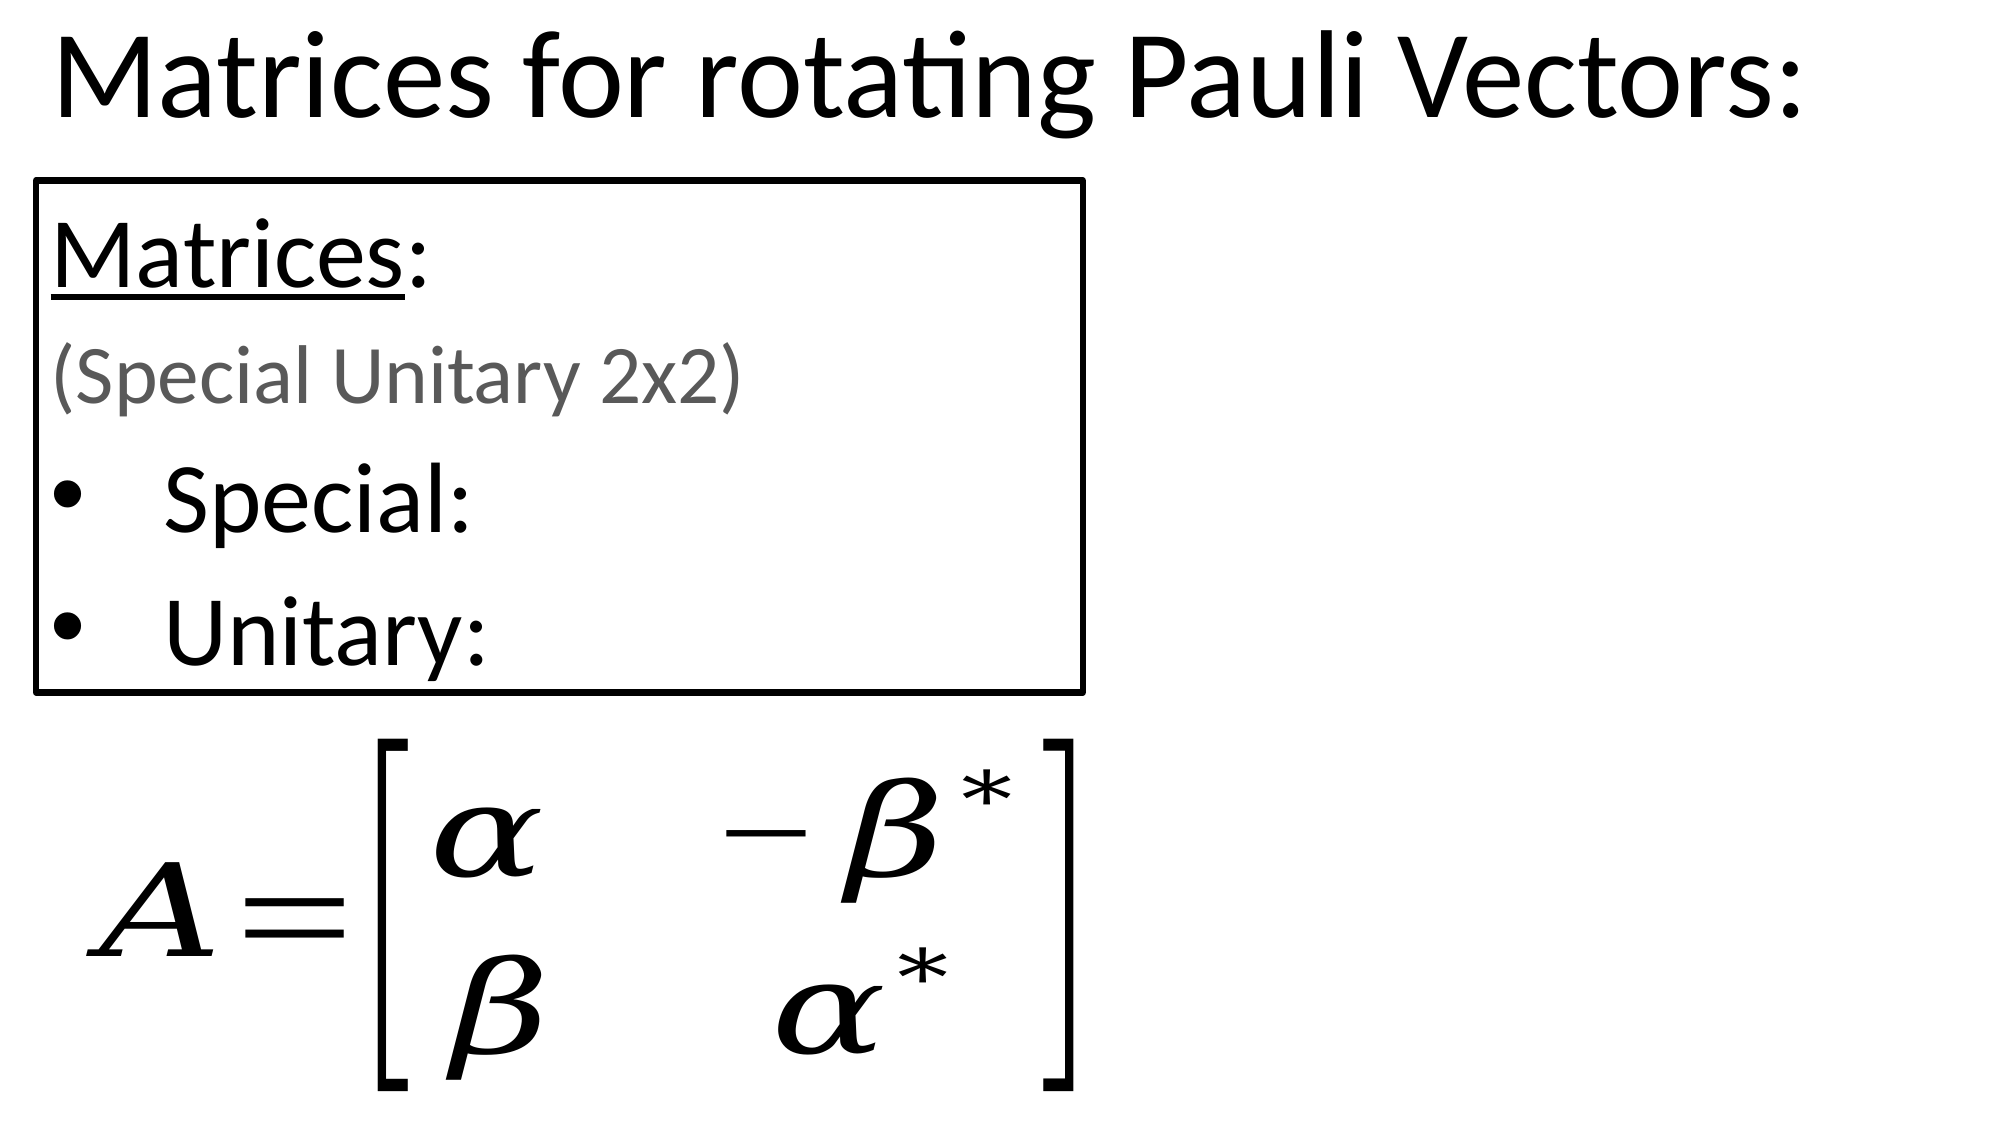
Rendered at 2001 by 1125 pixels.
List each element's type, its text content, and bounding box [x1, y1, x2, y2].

text_box [35, 139, 1092, 1125]
text_box Matrices for rotating Pauli Vectors: [35, 2, 1857, 140]
